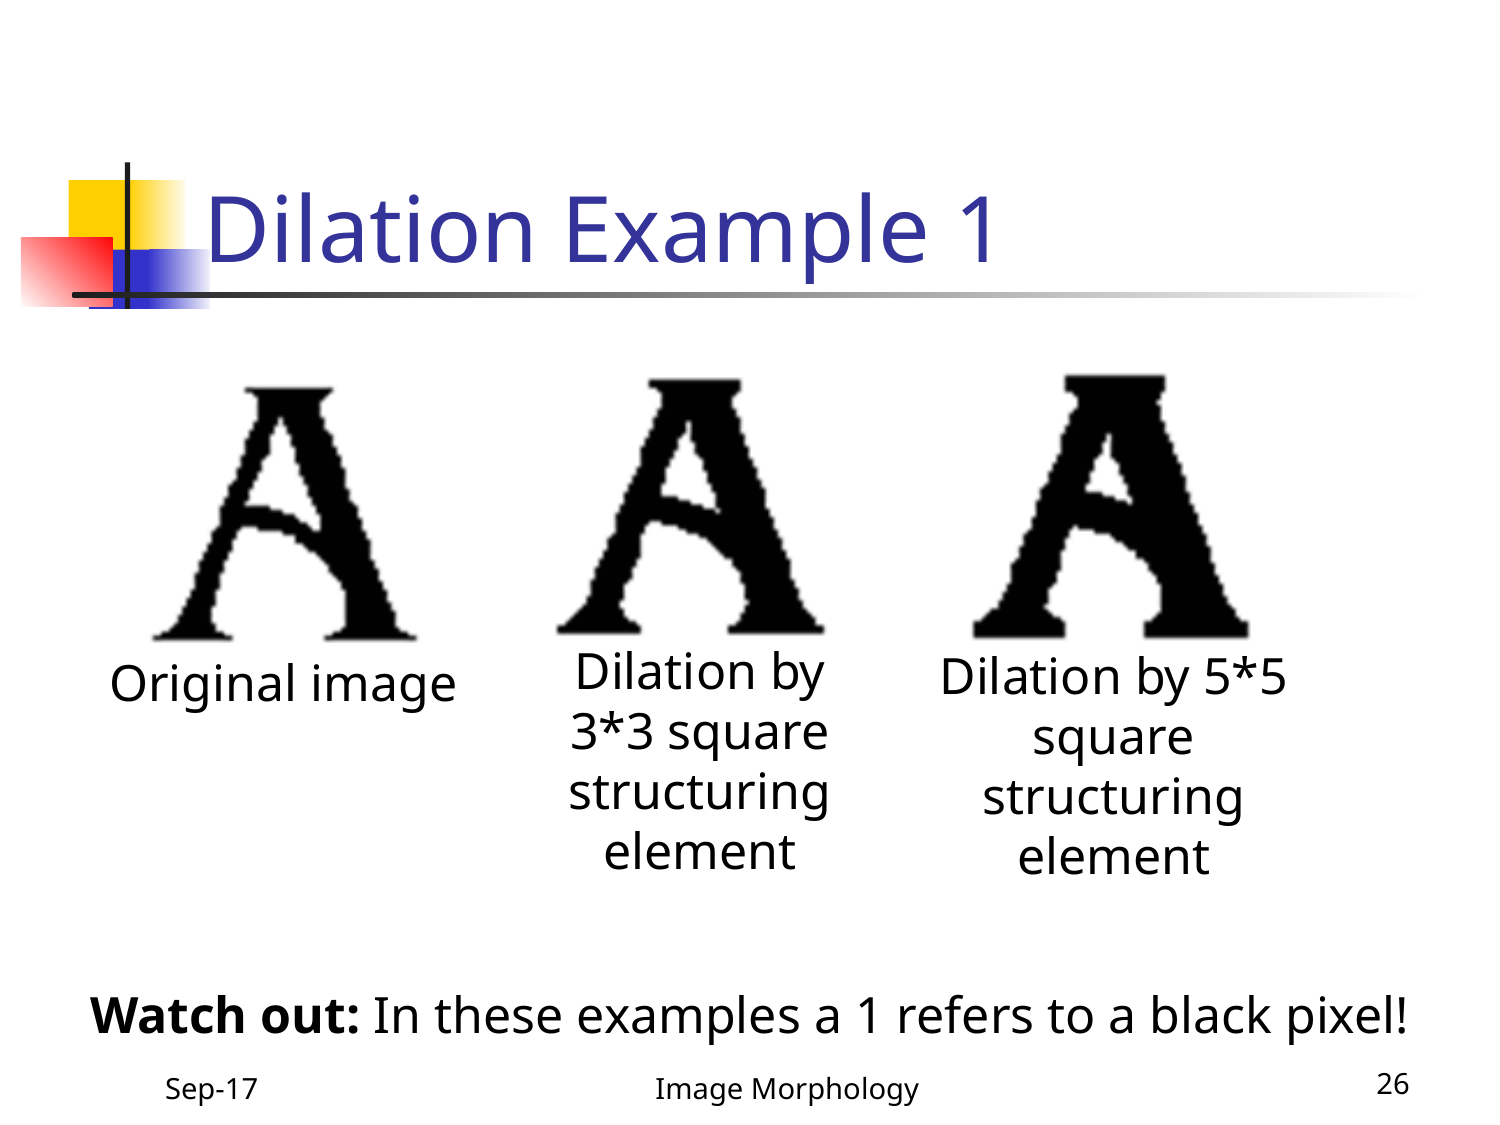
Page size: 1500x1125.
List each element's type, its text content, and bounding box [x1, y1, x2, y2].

footer Image Morphology [549, 1037, 1026, 1113]
text_box Dilation by 5*5 square structuring element [919, 716, 1309, 892]
title Dilation Example 1 [188, 101, 1468, 289]
picture [70, 309, 1427, 708]
slide_number Sep-17 [149, 1037, 463, 1113]
text_box Dilation by 3*3 square structuring element [517, 716, 883, 887]
slide_number 26 [1112, 1037, 1426, 1113]
text_box Watch out: In these examples a 1 refers to a black pixel! [0, 976, 1500, 1062]
